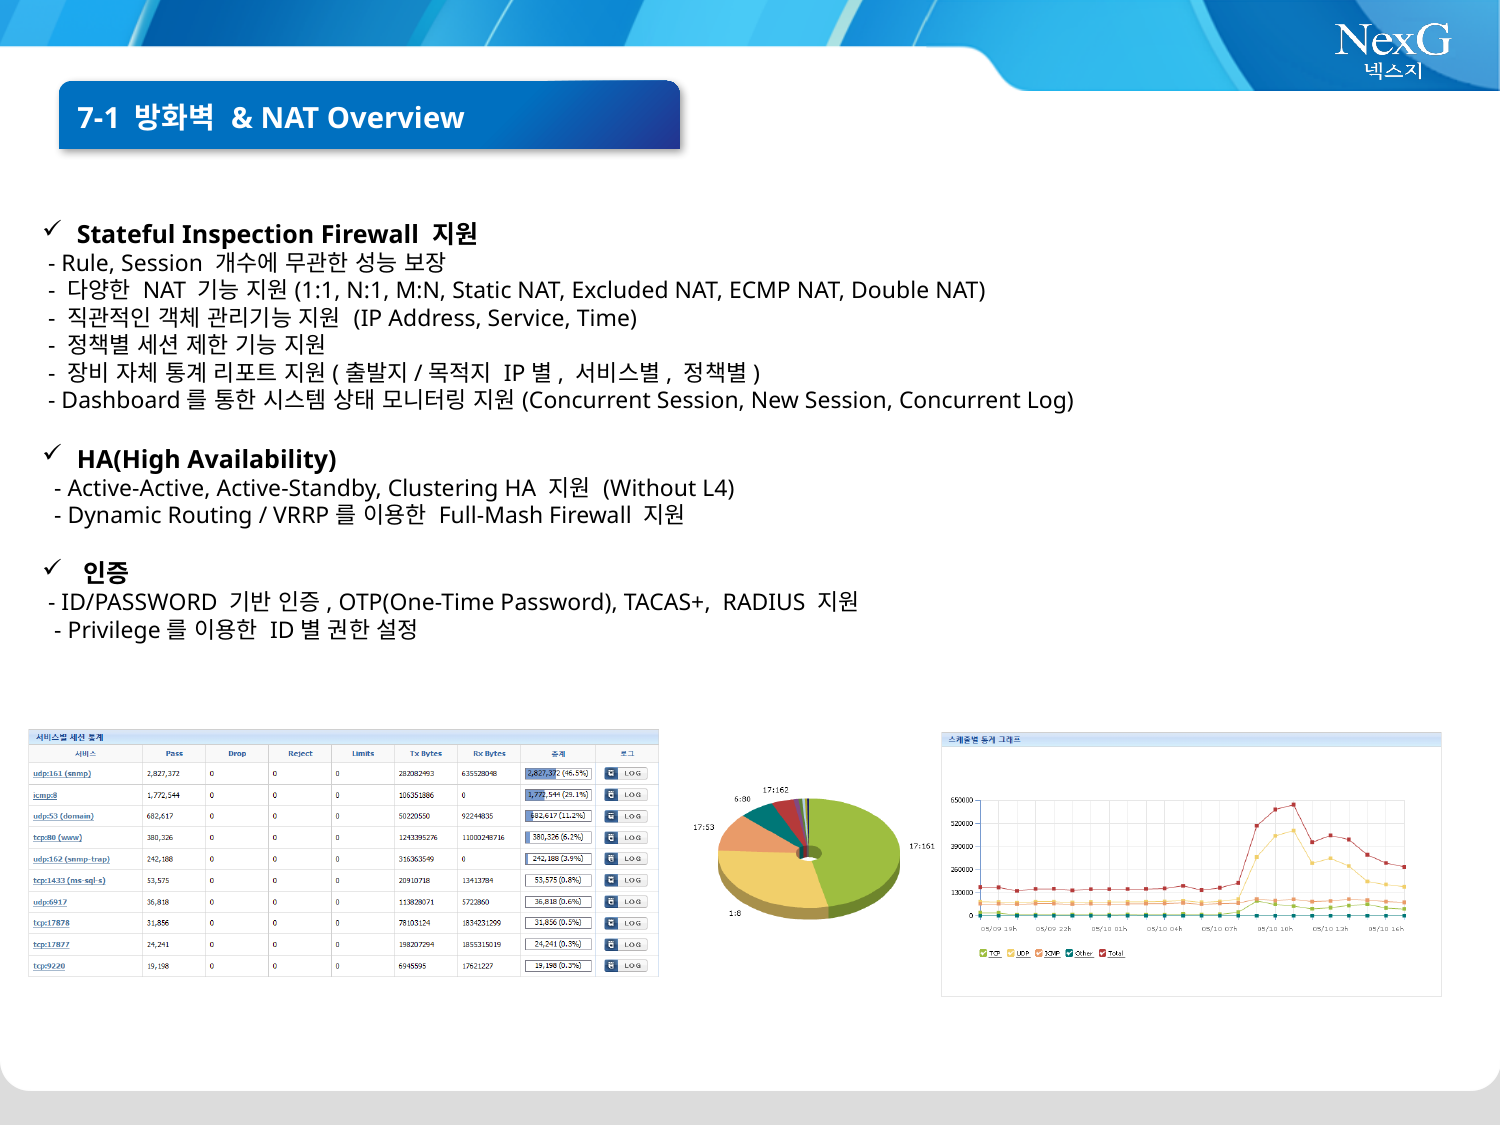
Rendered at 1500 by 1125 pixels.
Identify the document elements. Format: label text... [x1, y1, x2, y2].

picture [0, 91, 1500, 1125]
picture [1335, 23, 1452, 80]
text_box 7-1 방화벽 & NAT Overview [58, 80, 680, 149]
text_box Stateful Inspection Firewall 지원 - Rule, Session 개수에 무관한 성능 보장 - 다양한 NAT 기능 지원(1:1, N:1, M:N, Static NAT, Excluded NAT, ECMP NAT, Double NAT) - 직관적인 객체 관리기능 지원 (IP Address, Service, Time) - 정책별 세션 제한 기능 지원 - 장비 자체 통계 리포트 지원(출발지/목적지 IP별, 서비스별, 정책별) - Dashboard를 통한 시스템 상태 모니터링 지원(Concurrent Session, New Session, Concurrent Log) HA(High Availability) - Active-Active, Active-Standby, Clustering HA 지원 (Without L4) - Dynamic Routing / VRRP를 이용한 Full-Mash Firewall 지원 인증 - ID/PASSWORD 기반 인증, OTP(One-Time Password), TACAS+, RADIUS 지원 - Privilege를 이용한 ID별 권한 설정 [27, 211, 1317, 651]
